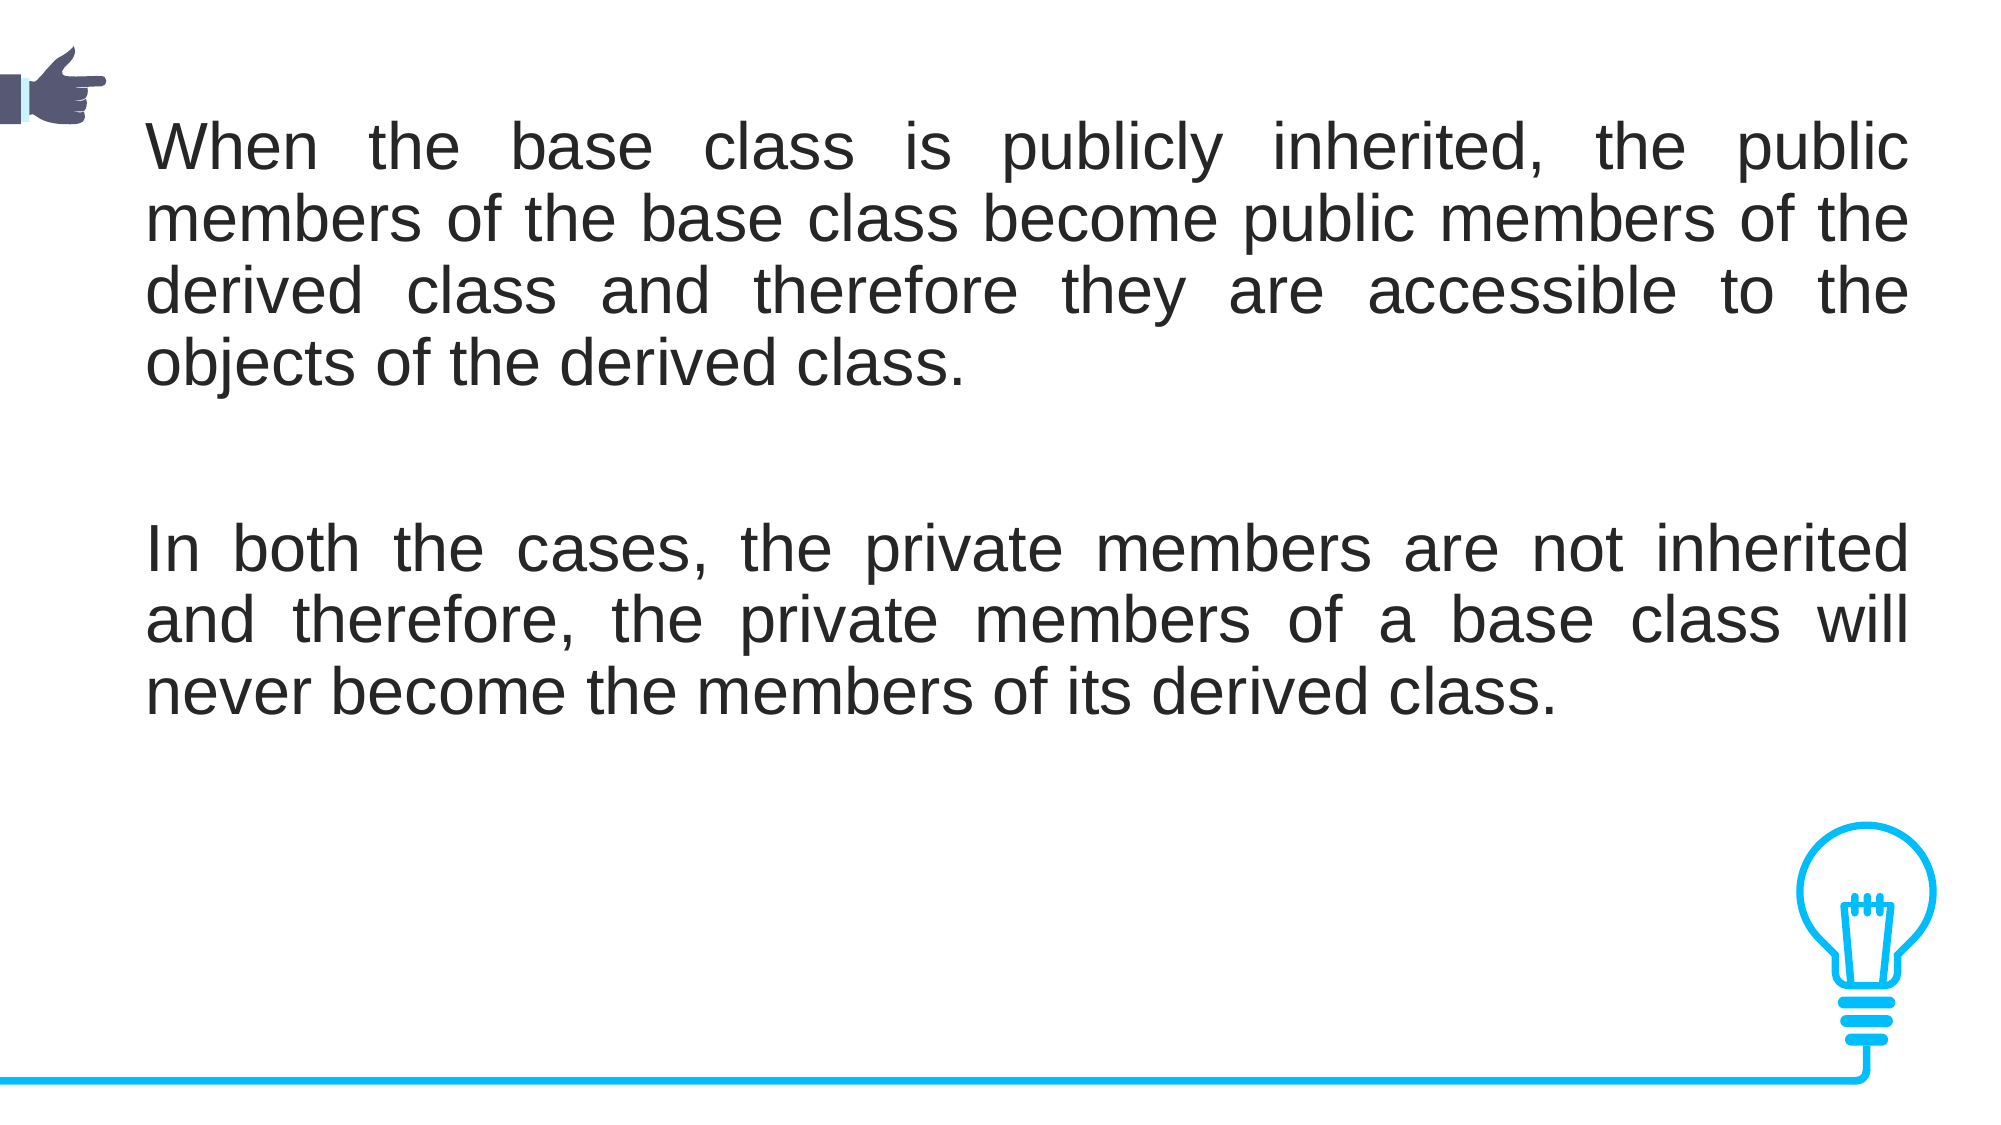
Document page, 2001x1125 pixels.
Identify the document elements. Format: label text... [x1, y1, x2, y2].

list When the base class is publicly inherited, the public members of the base class become public members of the derived class and therefore they are accessible to the objects of the derived class. In both the cases, the private members are not inherited and therefore, the private members of a base class will never become the members of its derived class. [130, 46, 1927, 796]
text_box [0, 46, 107, 125]
